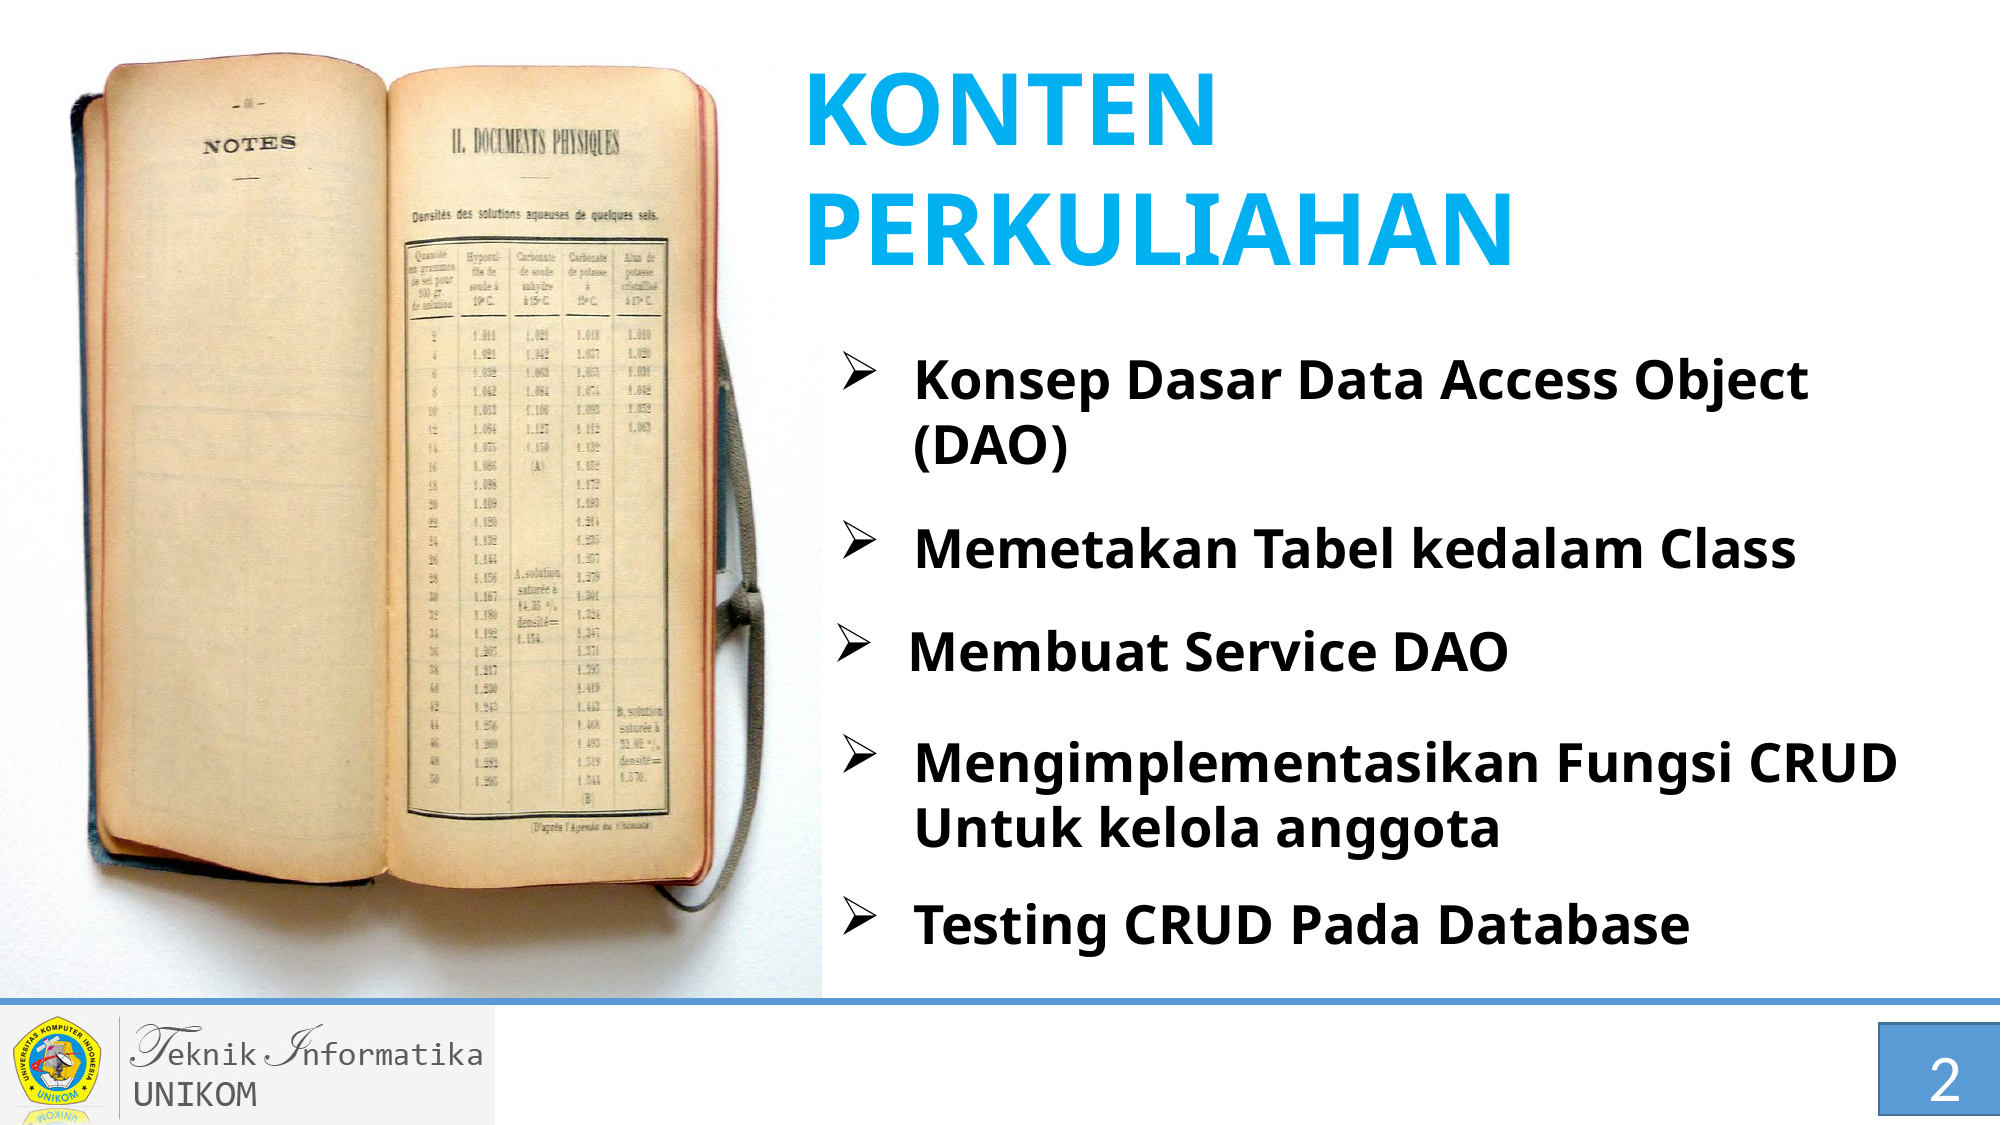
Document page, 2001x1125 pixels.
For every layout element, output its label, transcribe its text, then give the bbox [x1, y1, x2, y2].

text_box Memetakan Tabel kedalam Class [823, 498, 1972, 647]
text_box [1878, 1022, 2000, 1116]
picture [0, 23, 822, 998]
text_box 2 [1913, 1027, 1969, 1122]
text_box Membuat Service DAO [822, 602, 1965, 767]
text_box KONTEN PERKULIAHAN [822, 30, 1879, 321]
text_box Testing CRUD Pada Database [823, 875, 1918, 972]
text_box Mengimplementasikan Fungsi CRUD Untuk kelola anggota [823, 713, 1918, 875]
picture [0, 1005, 495, 1125]
text_box Konsep Dasar Data Access Object (DAO) [823, 330, 1969, 499]
